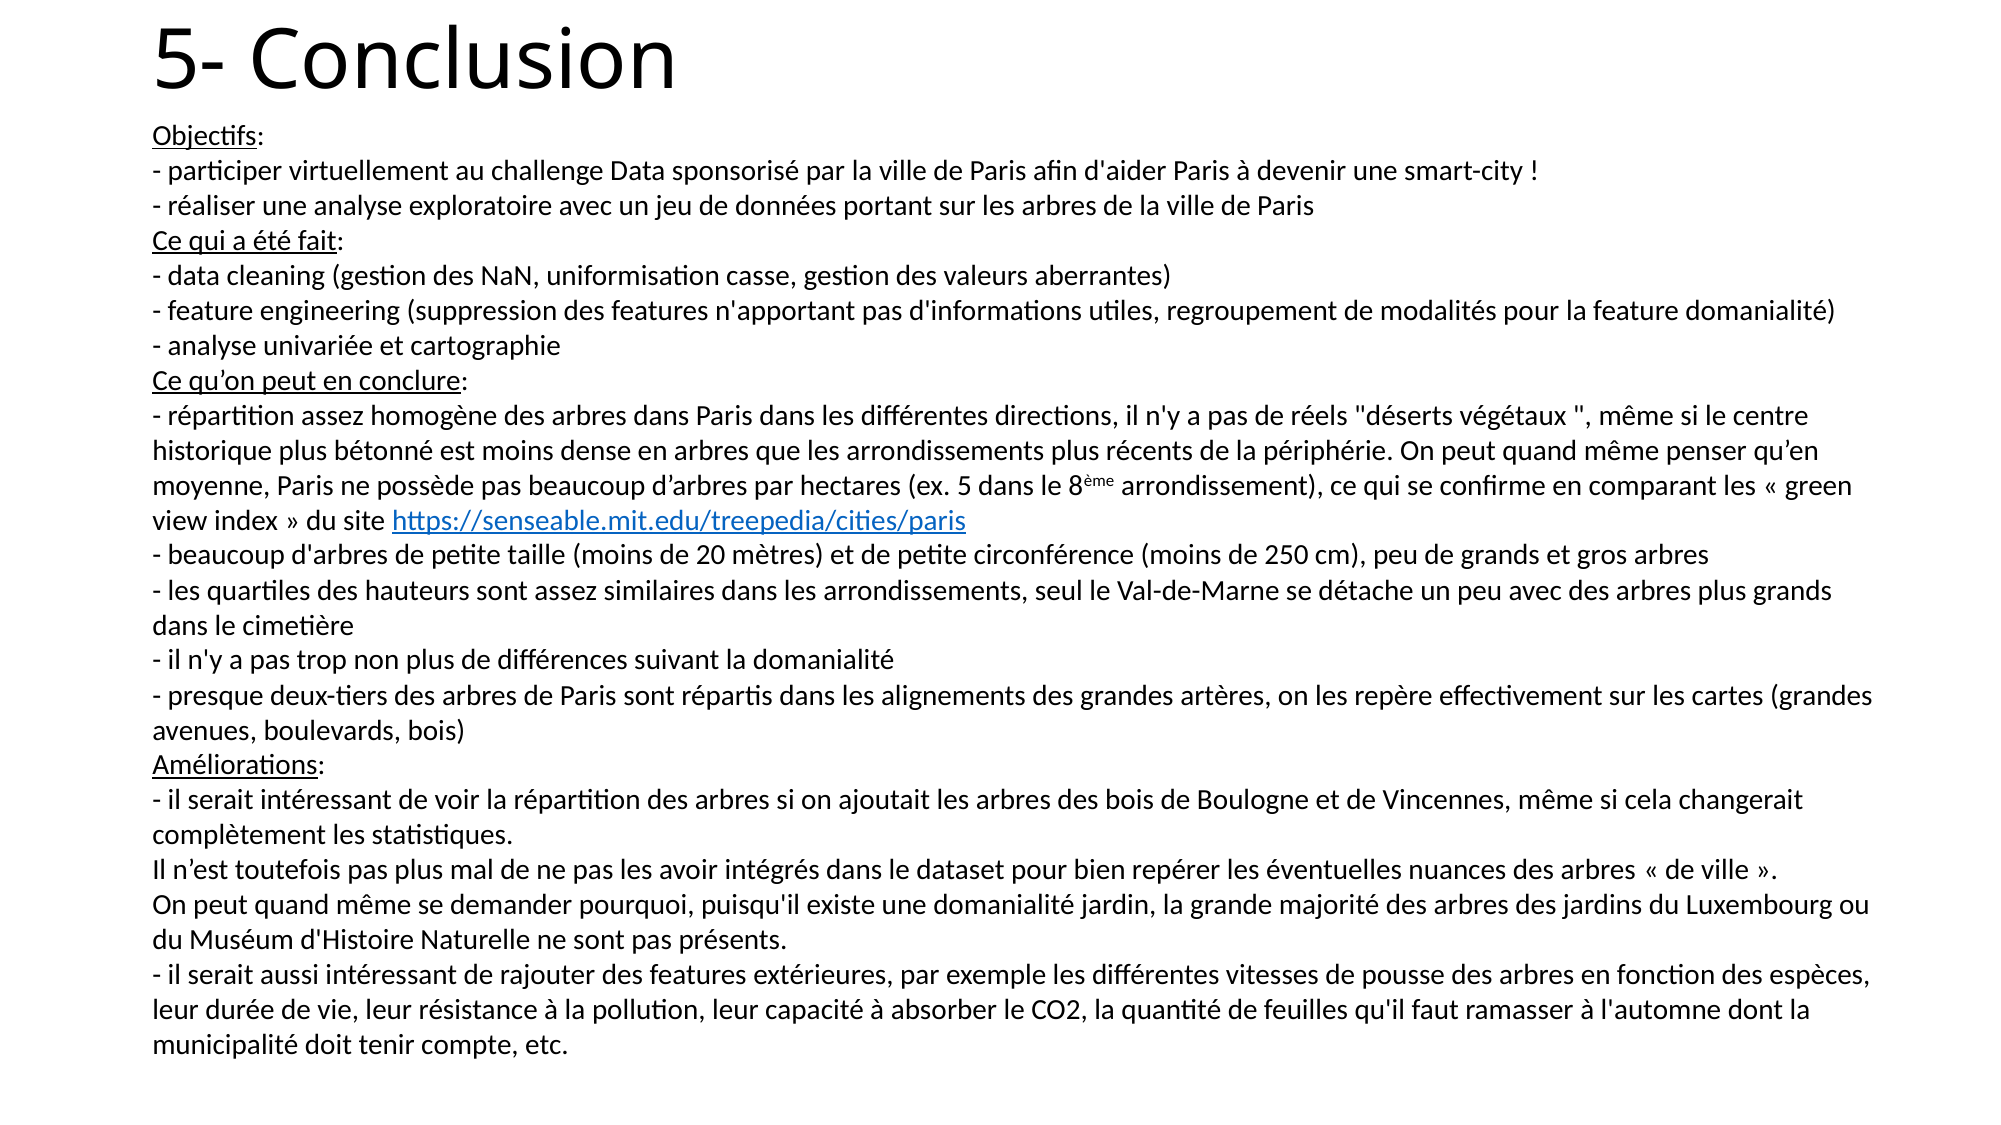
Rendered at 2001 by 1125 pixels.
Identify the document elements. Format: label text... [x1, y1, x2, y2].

title 5- Conclusion [137, 0, 1728, 109]
text_box Objectifs: - participer virtuellement au challenge Data sponsorisé par la ville de Paris afin d'aider Paris à devenir une smart-city ! - réaliser une analyse exploratoire avec un jeu de données portant sur les arbres de la ville de Paris Ce qui a été fait: - data cleaning (gestion des NaN, uniformisation casse, gestion des valeurs aberrantes) - feature engineering (suppression des features n'apportant pas d'informations utiles, regroupement de modalités pour la feature domanialité) - analyse univariée et cartographie Ce qu’on peut en conclure: - répartition assez homogène des arbres dans Paris dans les différentes directions, il n'y a pas de réels "déserts végétaux ", même si le centre historique plus bétonné est moins dense en arbres que les arrondissements plus récents de la périphérie. On peut quand même penser qu’en moyenne, Paris ne possède pas beaucoup d’arbres par hectares (ex. 5 dans le 8ème arrondissement), ce qui se confirme en comparant les « green view index » du site https://senseable.mit.edu/treepedia/cities/paris - beaucoup d'arbres de petite taille (moins de 20 mètres) et de petite circonférence (moins de 250 cm), peu de grands et gros arbres - les quartiles des hauteurs sont assez similaires dans les arrondissements, seul le Val-de-Marne se détache un peu avec des arbres plus grands dans le cimetière - il n'y a pas trop non plus de différences suivant la domanialité - presque deux-tiers des arbres de Paris sont répartis dans les alignements des grandes artères, on les repère effectivement sur les cartes (grandes avenues, boulevards, bois) Améliorations: - il serait intéressant de voir la répartition des arbres si on ajoutait les arbres des bois de Boulogne et de Vincennes, même si cela changerait complètement les statistiques. Il n’est toutefois pas plus mal de ne pas les avoir intégrés dans le dataset pour bien repérer les éventuelles nuances des arbres « de ville ». On peut quand même se demander pourquoi, puisqu'il existe une domanialité jardin, la grande majorité des arbres des jardins du Luxembourg ou du Muséum d'Histoire Naturelle ne sont pas présents. - il serait aussi intéressant de rajouter des features extérieures, par exemple les différentes vitesses de pousse des arbres en fonction des espèces, leur durée de vie, leur résistance à la pollution, leur capacité à absorber le CO2, la quantité de feuilles qu'il faut ramasser à l'automne dont la municipalité doit tenir compte, etc. [137, 109, 1906, 1068]
